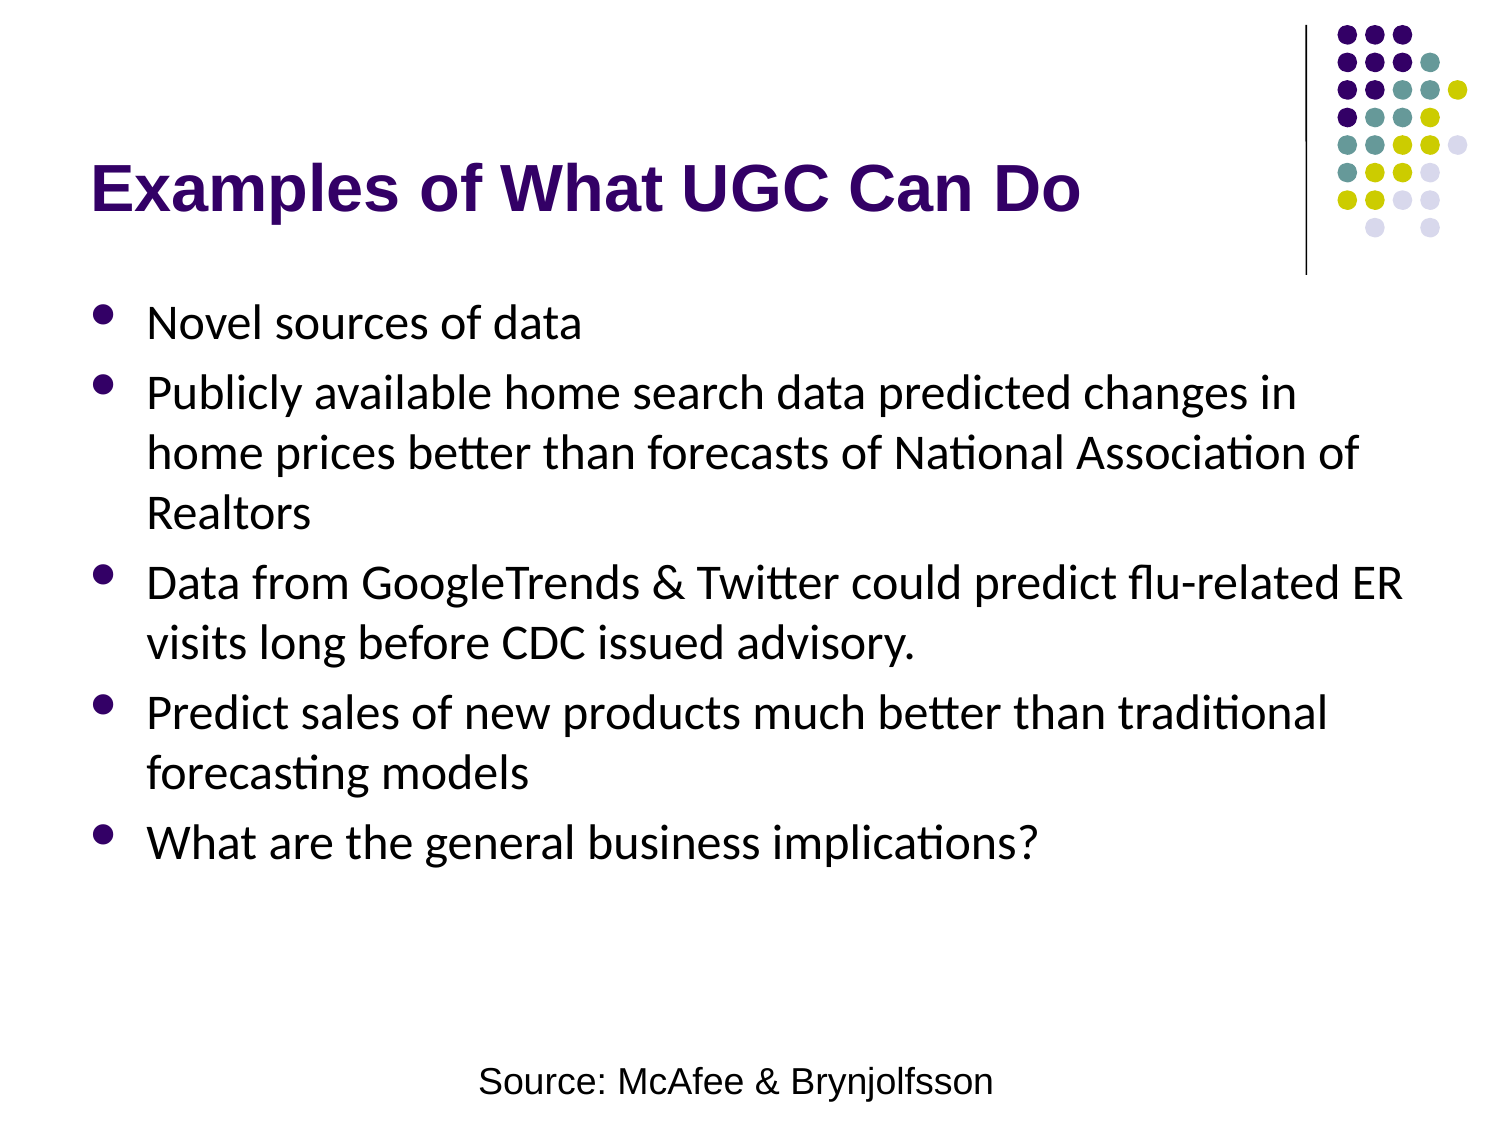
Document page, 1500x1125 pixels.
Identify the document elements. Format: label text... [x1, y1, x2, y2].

list Novel sources of data Publicly available home search data predicted changes in home prices better than forecasts of National Association of Realtors Data from GoogleTrends & Twitter could predict flu-related ER visits long before CDC issued advisory. Predict sales of new products much better than traditional forecasting models What are the general business implications? [74, 281, 1426, 1006]
text_box Source: McAfee & Brynjolfsson [463, 1049, 1010, 1110]
title Examples of What UGC Can Do [74, 19, 1313, 233]
